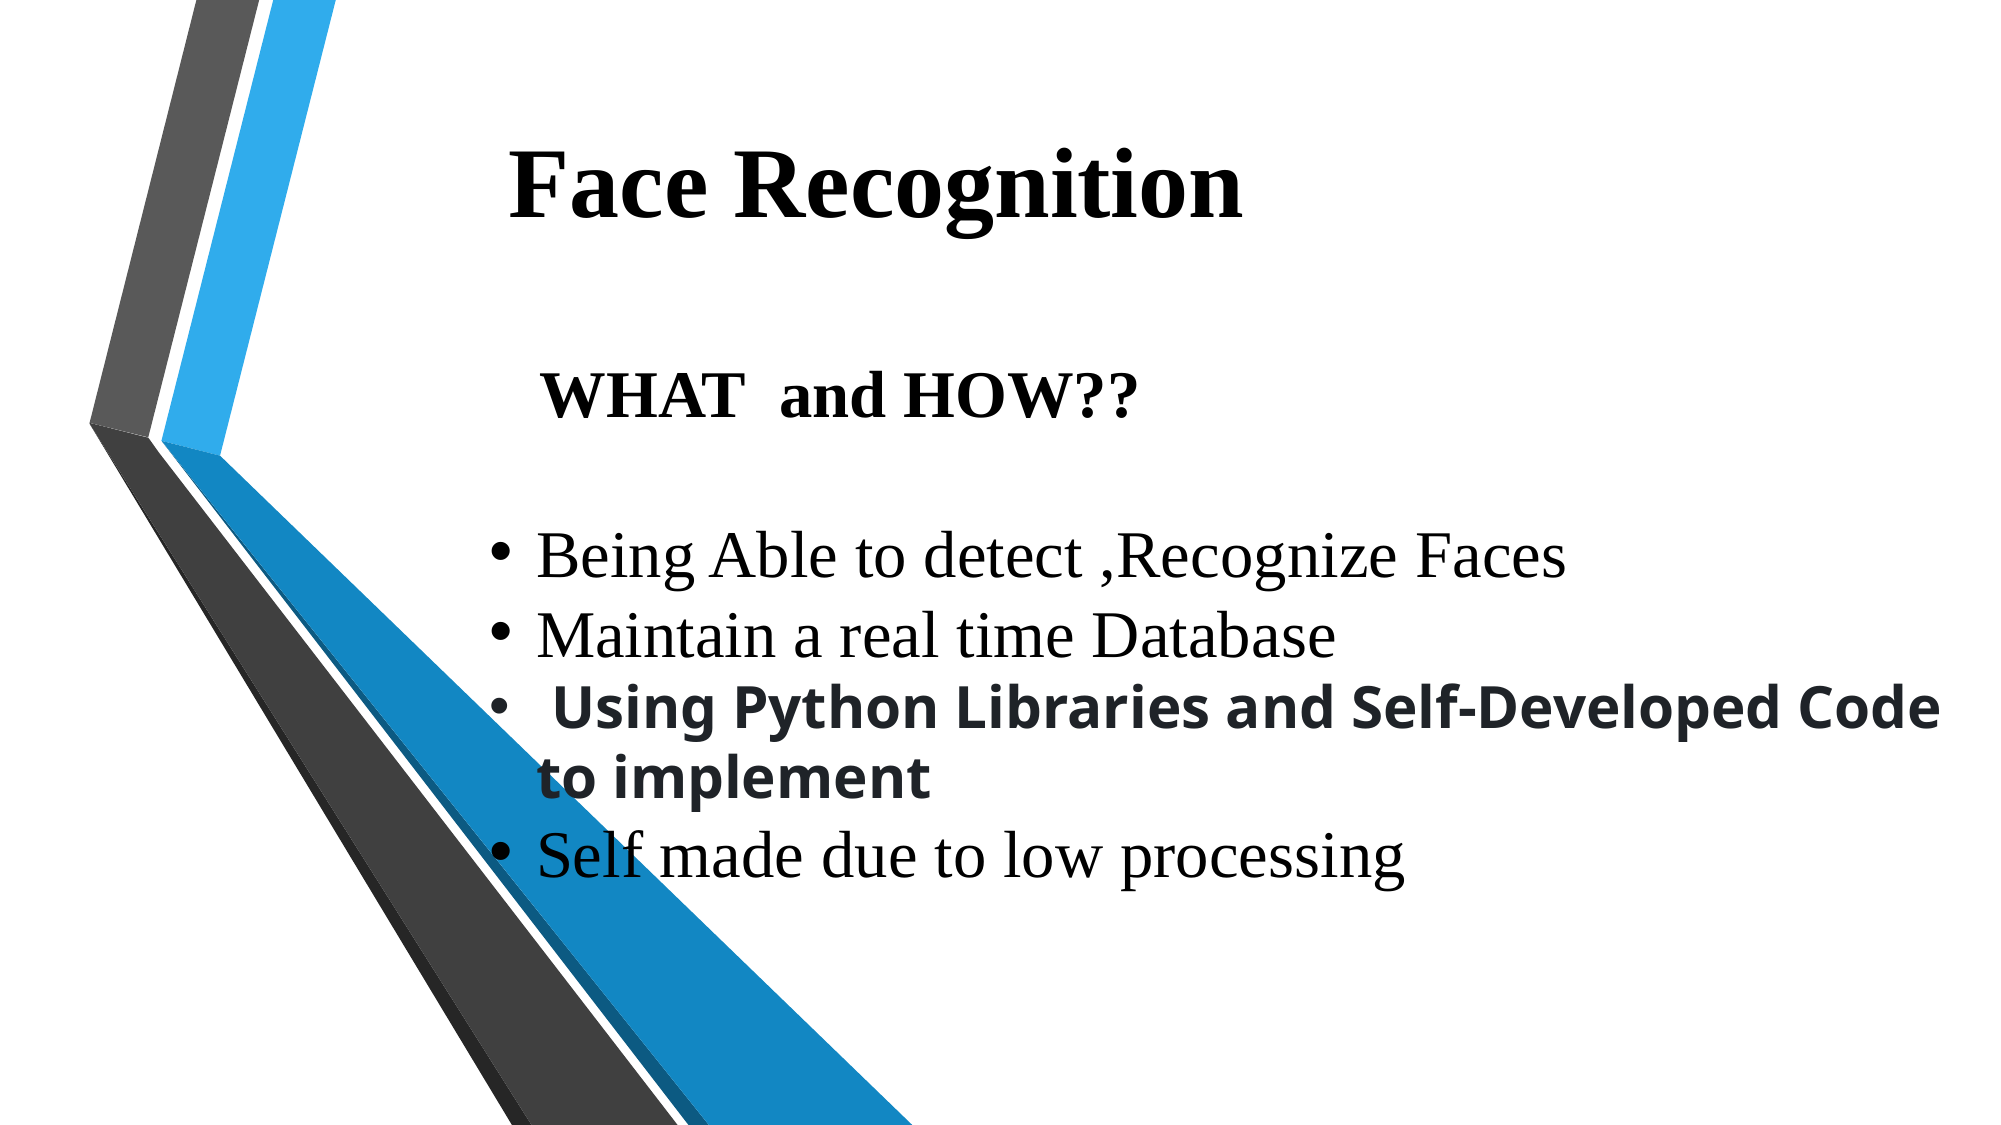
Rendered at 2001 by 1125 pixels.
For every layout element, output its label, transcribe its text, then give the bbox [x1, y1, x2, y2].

text_box WHAT and HOW?? Being Able to detect ,Recognize Faces Maintain a real time Database Using Python Libraries and Self-Developed Code to implement Self made due to low processing [474, 343, 1981, 899]
text_box Face Recognition [394, 110, 1274, 245]
